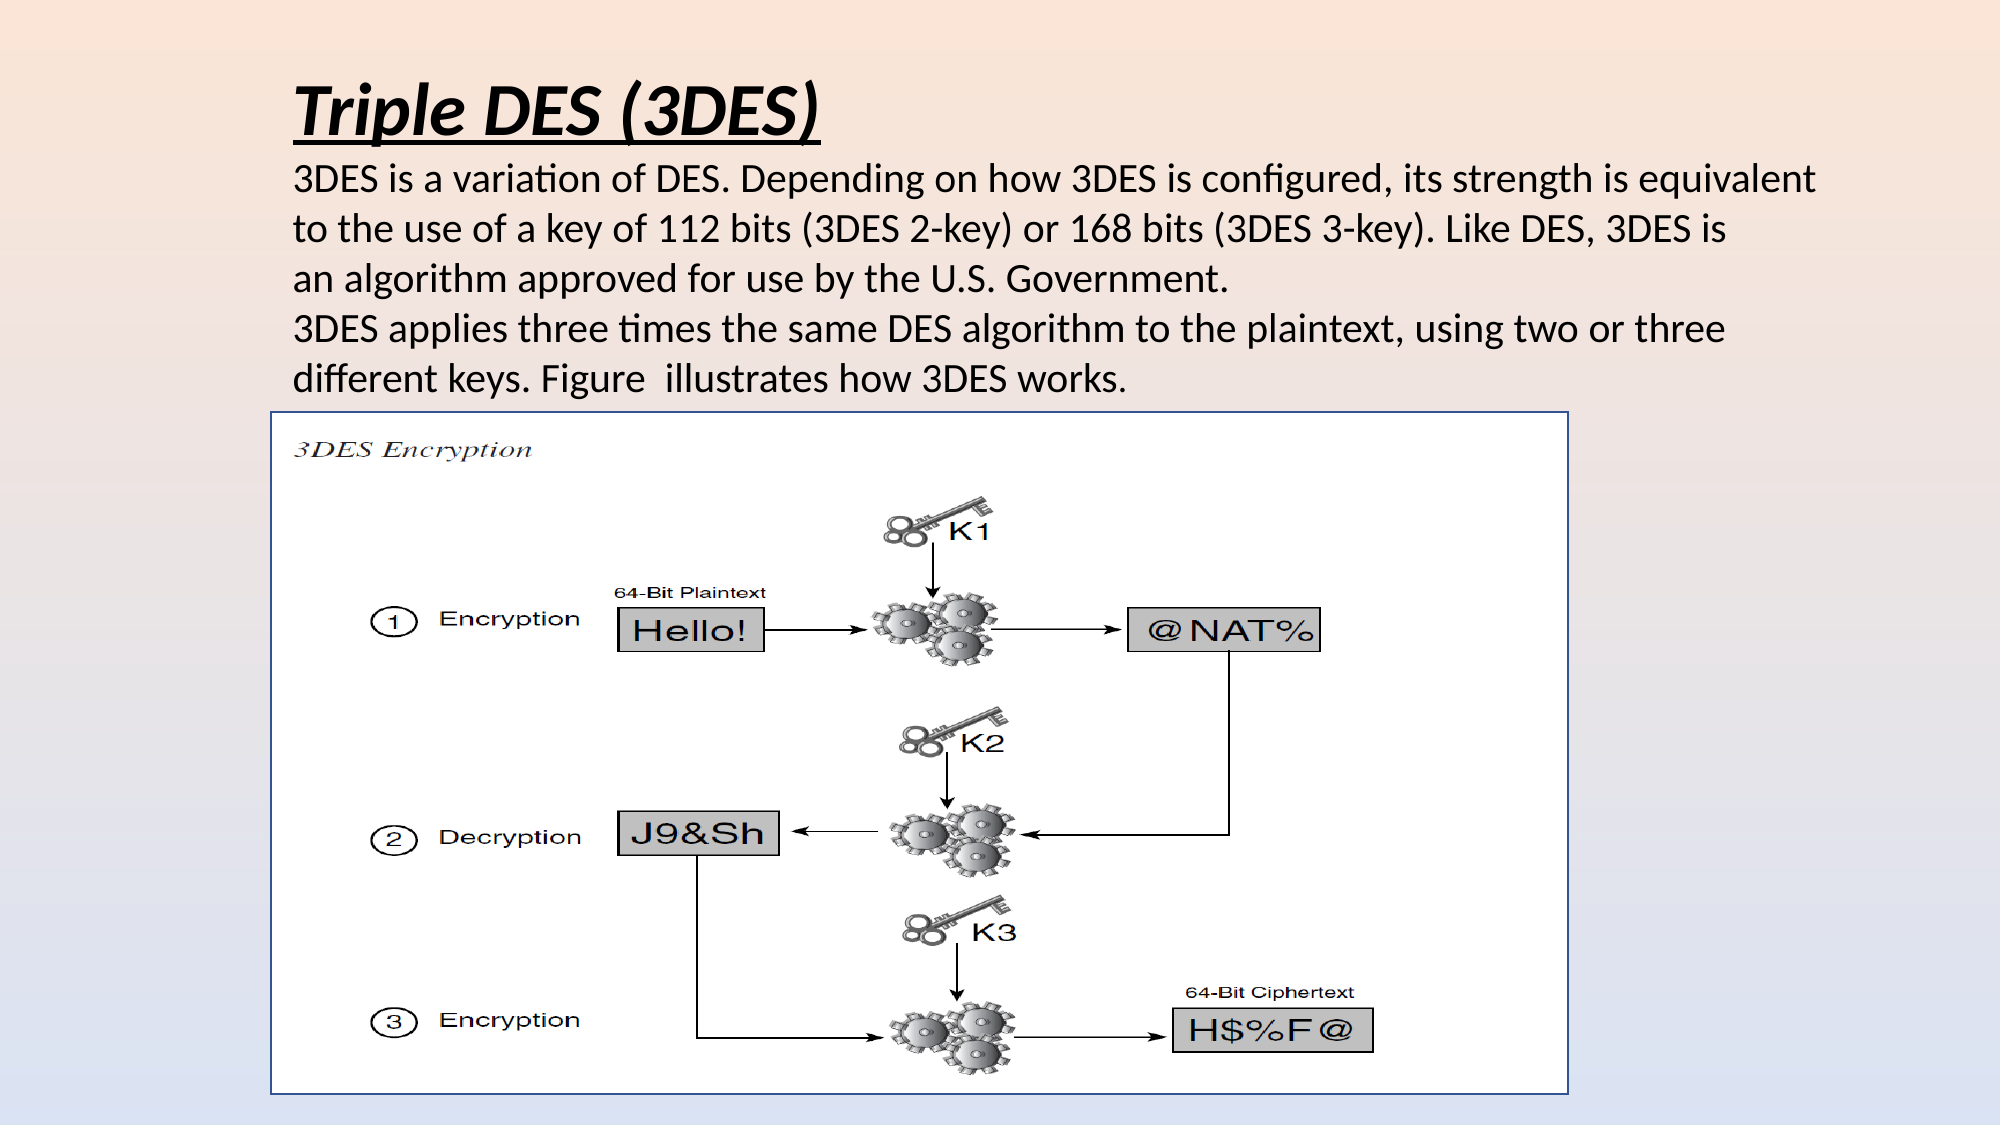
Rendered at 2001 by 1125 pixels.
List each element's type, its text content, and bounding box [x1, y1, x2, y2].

text_box Triple DES (3DES) 3DES is a variation of DES. Depending on how 3DES is configured, its strength is equivalent to the use of a key of 112 bits (3DES 2-key) or 168 bits (3DES 3-key). Like DES, 3DES is an algorithm approved for use by the U.S. Government. 3DES applies three times the same DES algorithm to the plaintext, using two or three different keys. Figure illustrates how 3DES works. [277, 53, 1833, 408]
text_box [270, 411, 1569, 1095]
